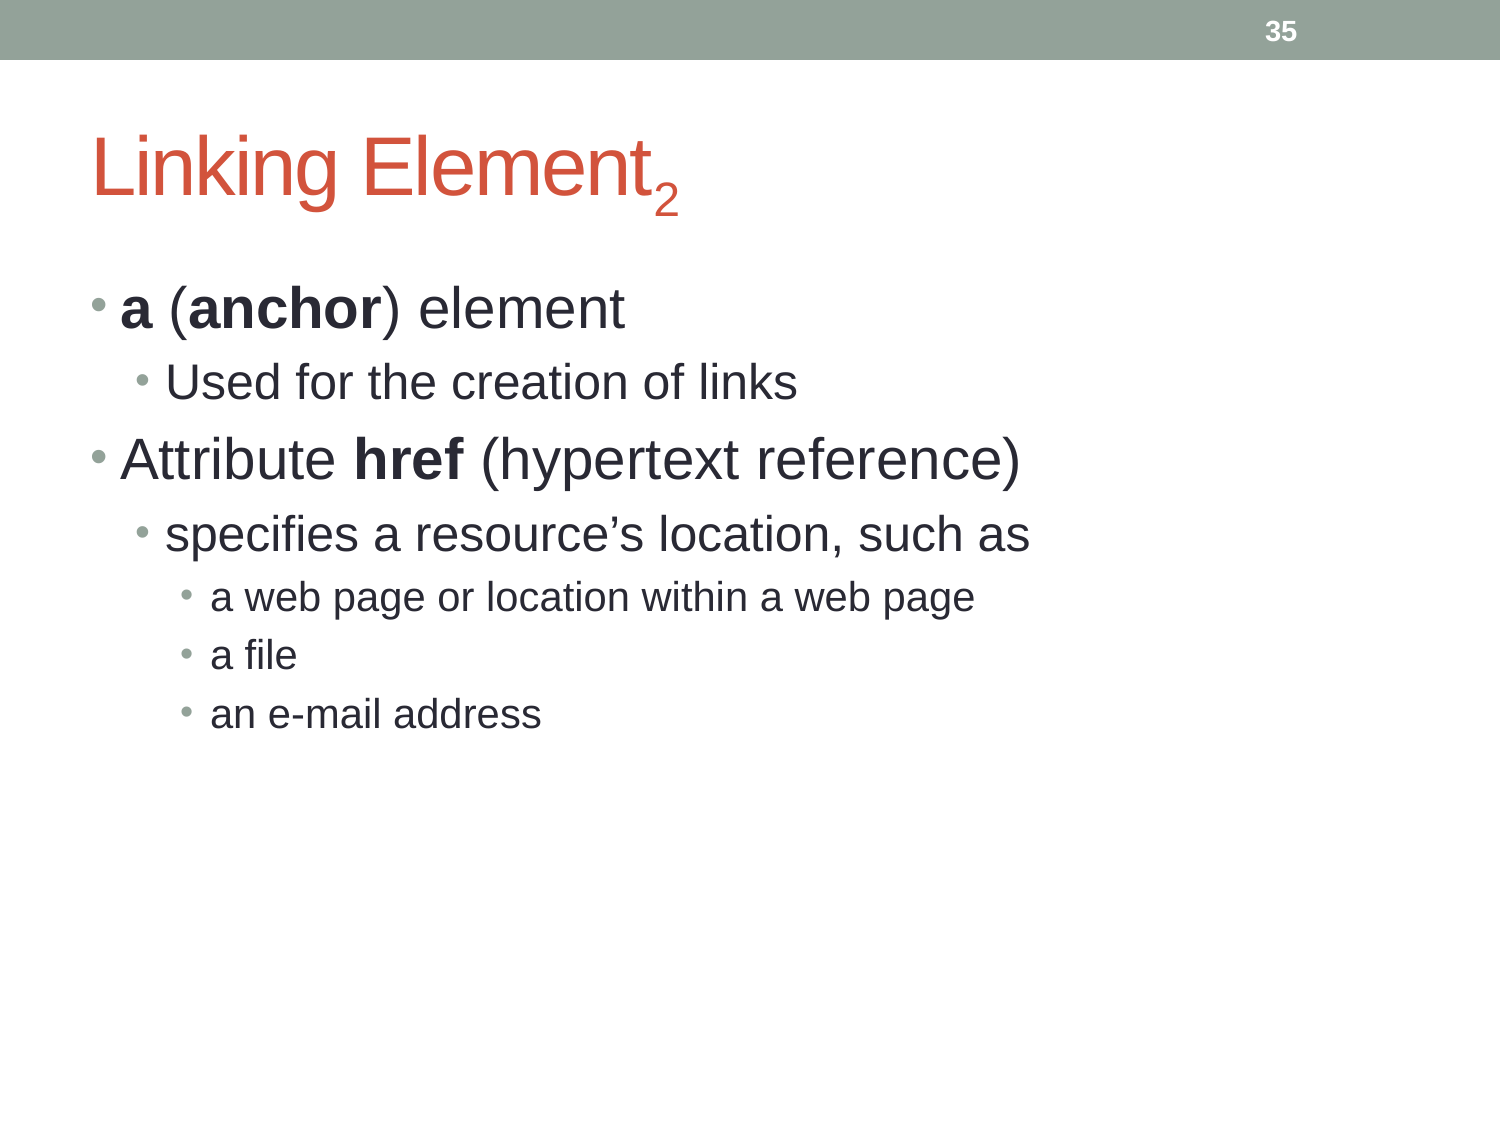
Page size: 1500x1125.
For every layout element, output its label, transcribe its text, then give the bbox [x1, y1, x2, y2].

list a (anchor) element Used for the creation of links Attribute href (hypertext reference) specifies a resource’s location, such as a web page or location within a web page a file an e-mail address [75, 262, 1425, 1063]
title Linking Element2 [75, 87, 1425, 250]
slide_number 35 [1250, 3, 1425, 57]
